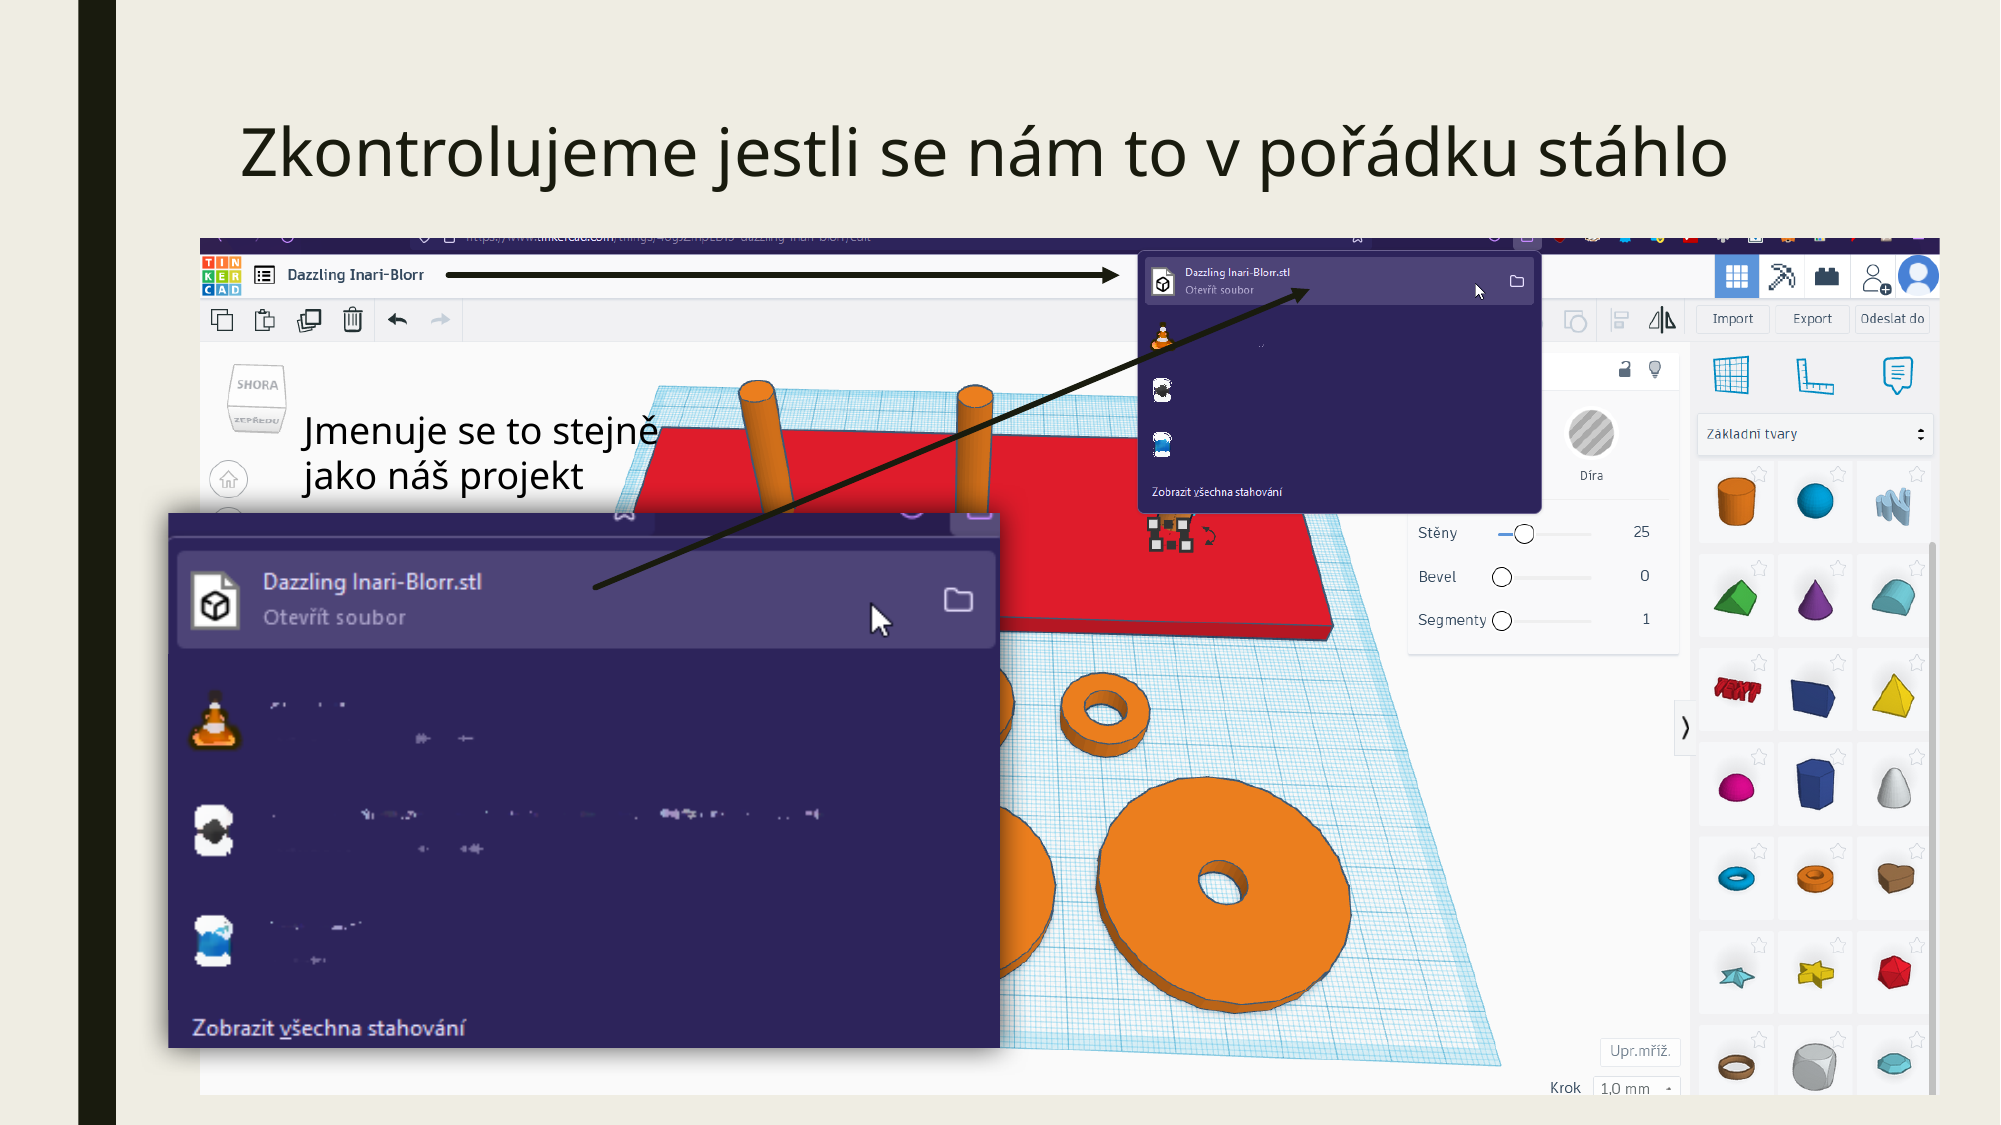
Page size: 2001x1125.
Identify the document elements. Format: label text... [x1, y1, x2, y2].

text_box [168, 513, 1000, 1048]
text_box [199, 237, 1940, 1095]
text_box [595, 289, 1310, 588]
title Zkontrolujeme jestli se nám to v pořádku stáhlo [225, 112, 1800, 237]
